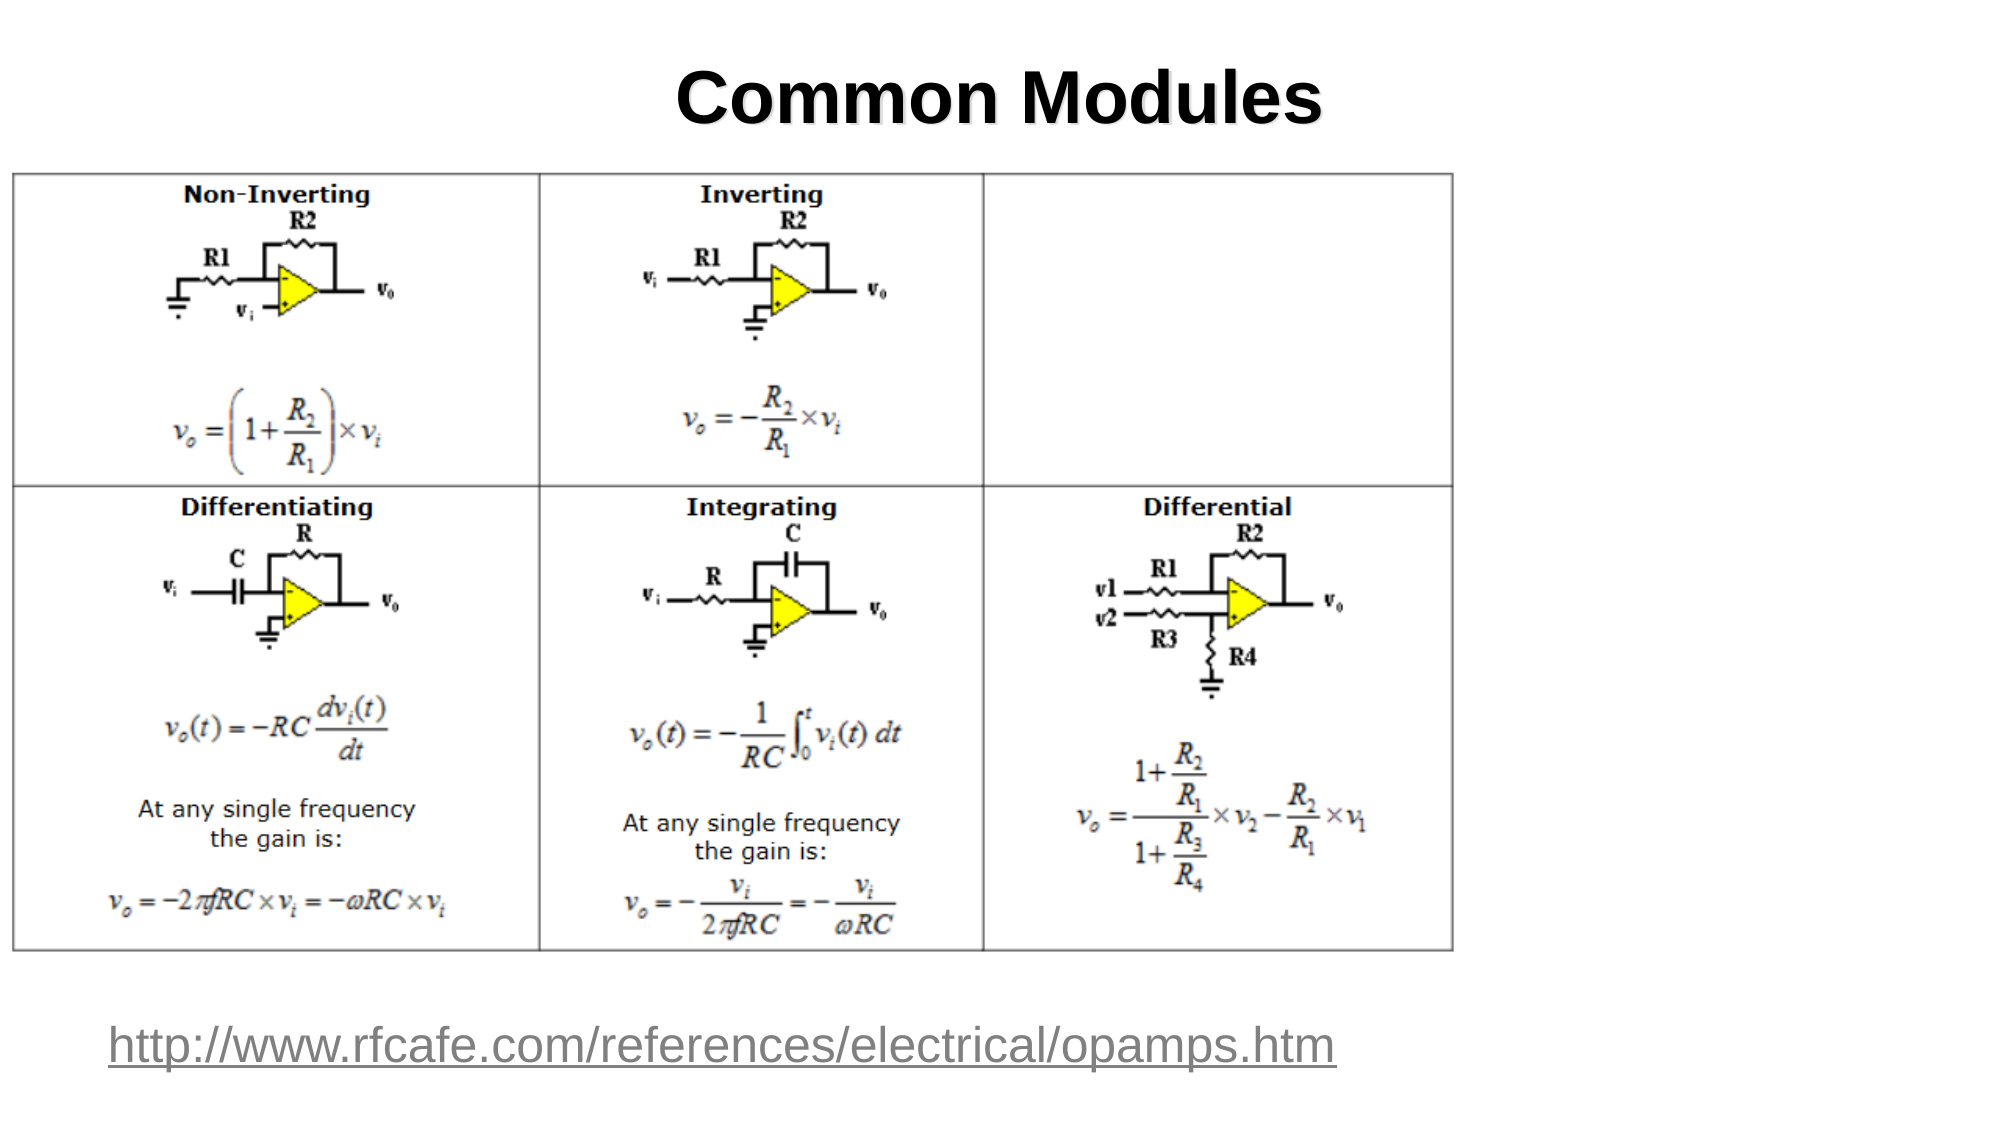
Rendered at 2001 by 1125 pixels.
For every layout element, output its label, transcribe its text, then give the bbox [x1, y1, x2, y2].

title Common Modules [33, 24, 1967, 163]
picture [0, 155, 1468, 969]
text_box http://www.rfcafe.com/references/electrical/opamps.htm [93, 1004, 1423, 1080]
